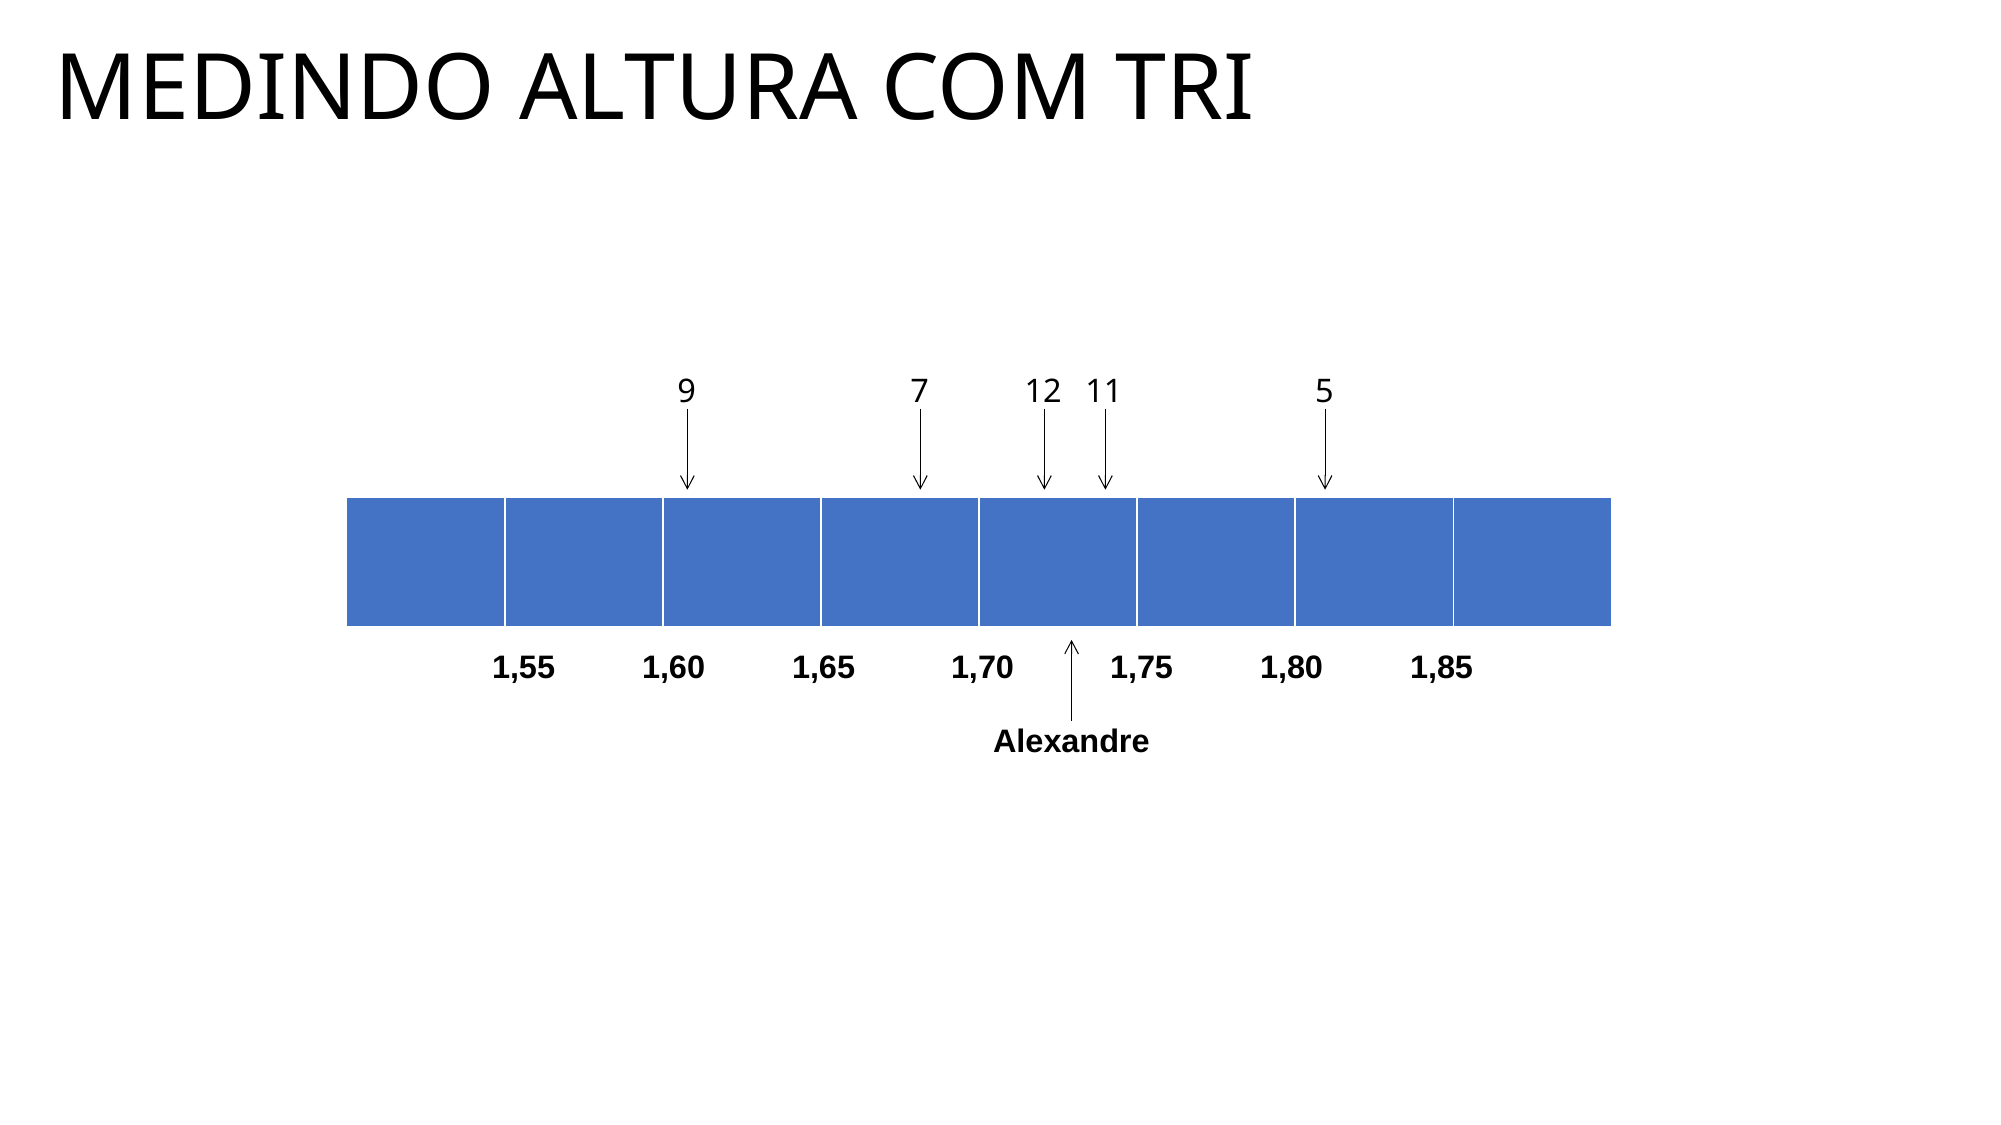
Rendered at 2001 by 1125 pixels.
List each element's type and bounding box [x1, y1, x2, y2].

text_box [1009, 362, 1138, 490]
table_header [1296, 498, 1453, 626]
table_header [347, 498, 504, 626]
table_header [1454, 498, 1611, 626]
table_header [664, 498, 820, 626]
text_box [662, 362, 711, 490]
title [40, 32, 1961, 151]
table_header [822, 498, 978, 626]
table_header [506, 498, 662, 626]
text_box [477, 638, 1489, 767]
table_header [1138, 498, 1294, 626]
table_header [980, 498, 1136, 626]
text_box [1300, 362, 1349, 490]
text_box [895, 362, 944, 490]
